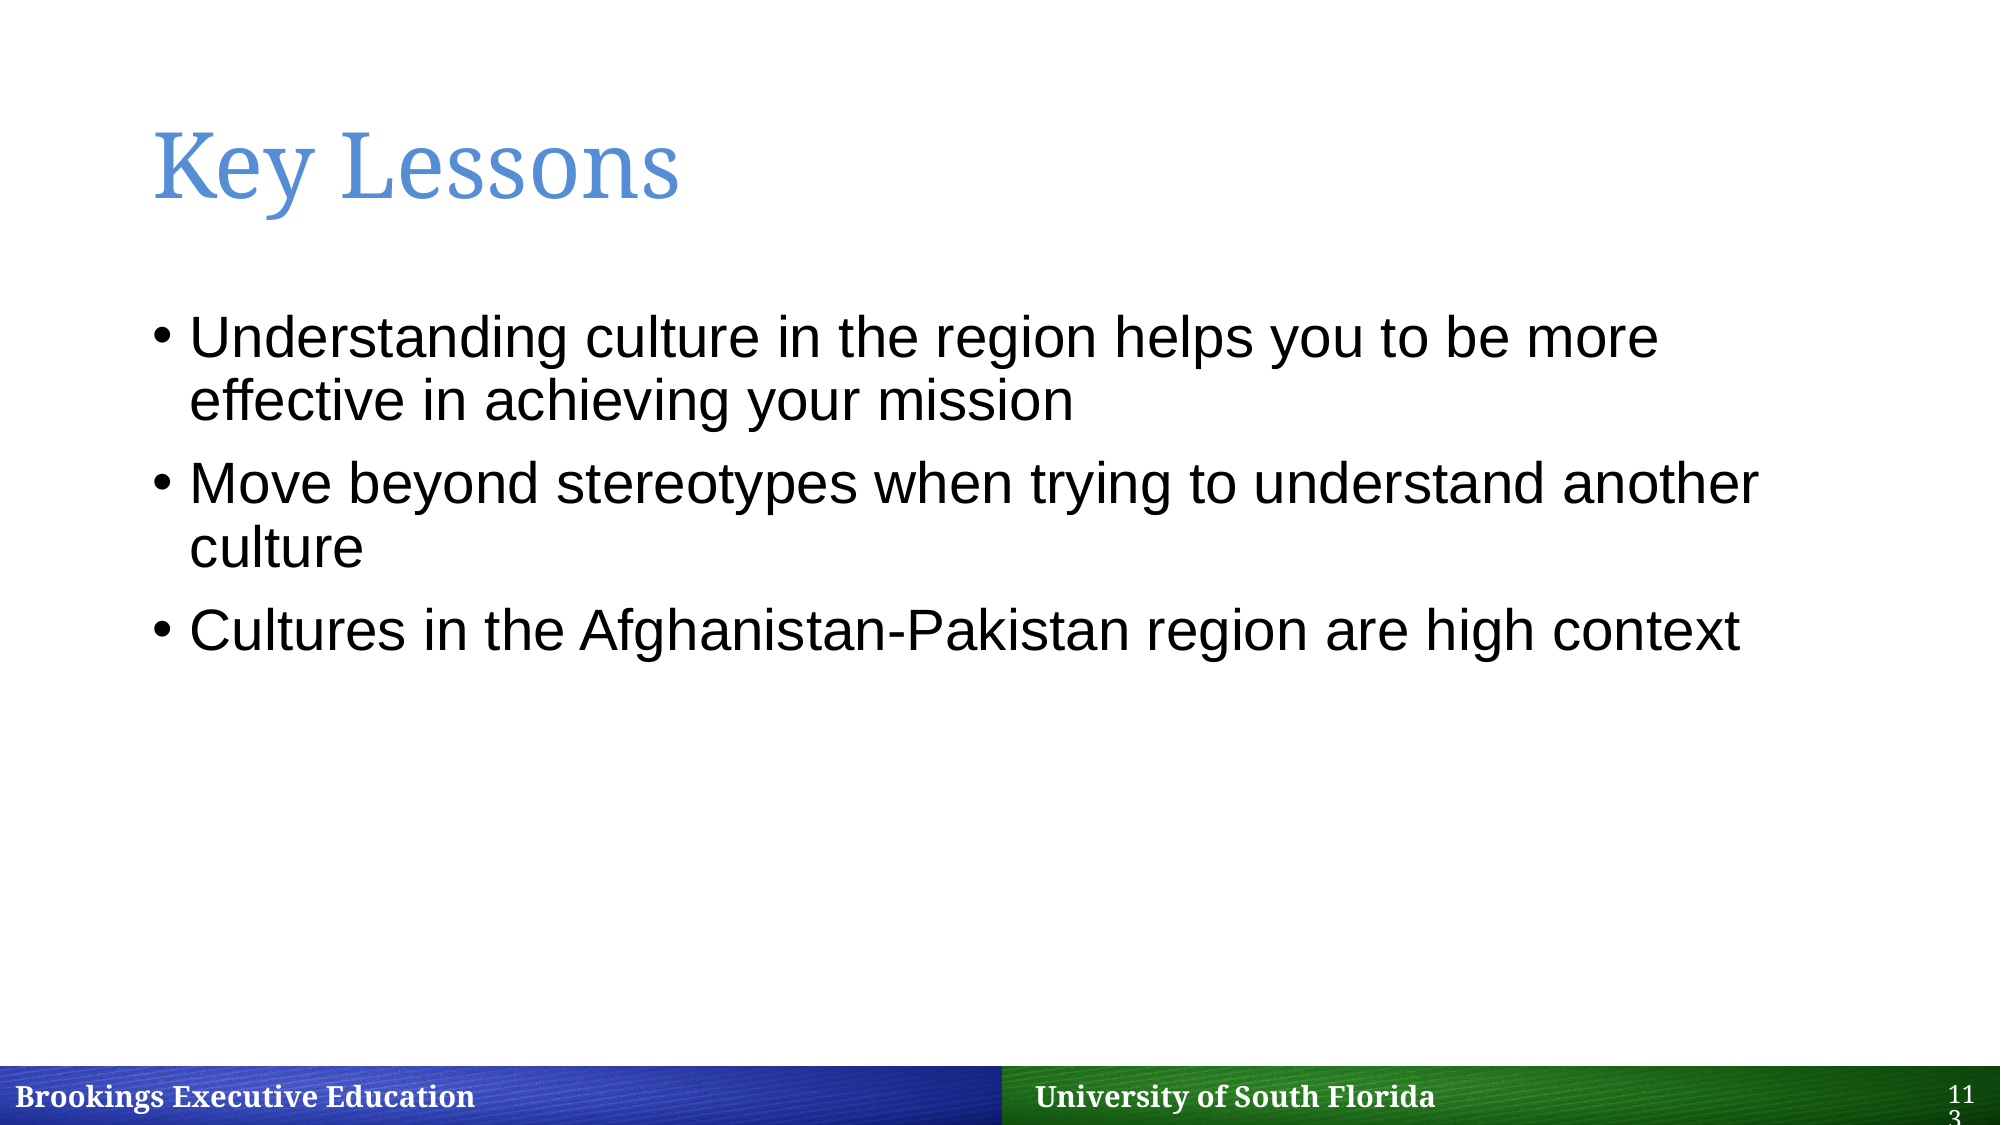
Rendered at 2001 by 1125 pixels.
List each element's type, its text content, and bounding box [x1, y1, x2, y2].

list Understanding culture in the region helps you to be more effective in achieving your mission Move beyond stereotypes when trying to understand another culture Cultures in the Afghanistan-Pakistan region are high context [137, 299, 1863, 1014]
slide_number 113 [1932, 1066, 2000, 1125]
footer Brookings Executive Education University of South Florida [0, 1066, 1932, 1125]
title Key Lessons [137, 59, 1863, 278]
